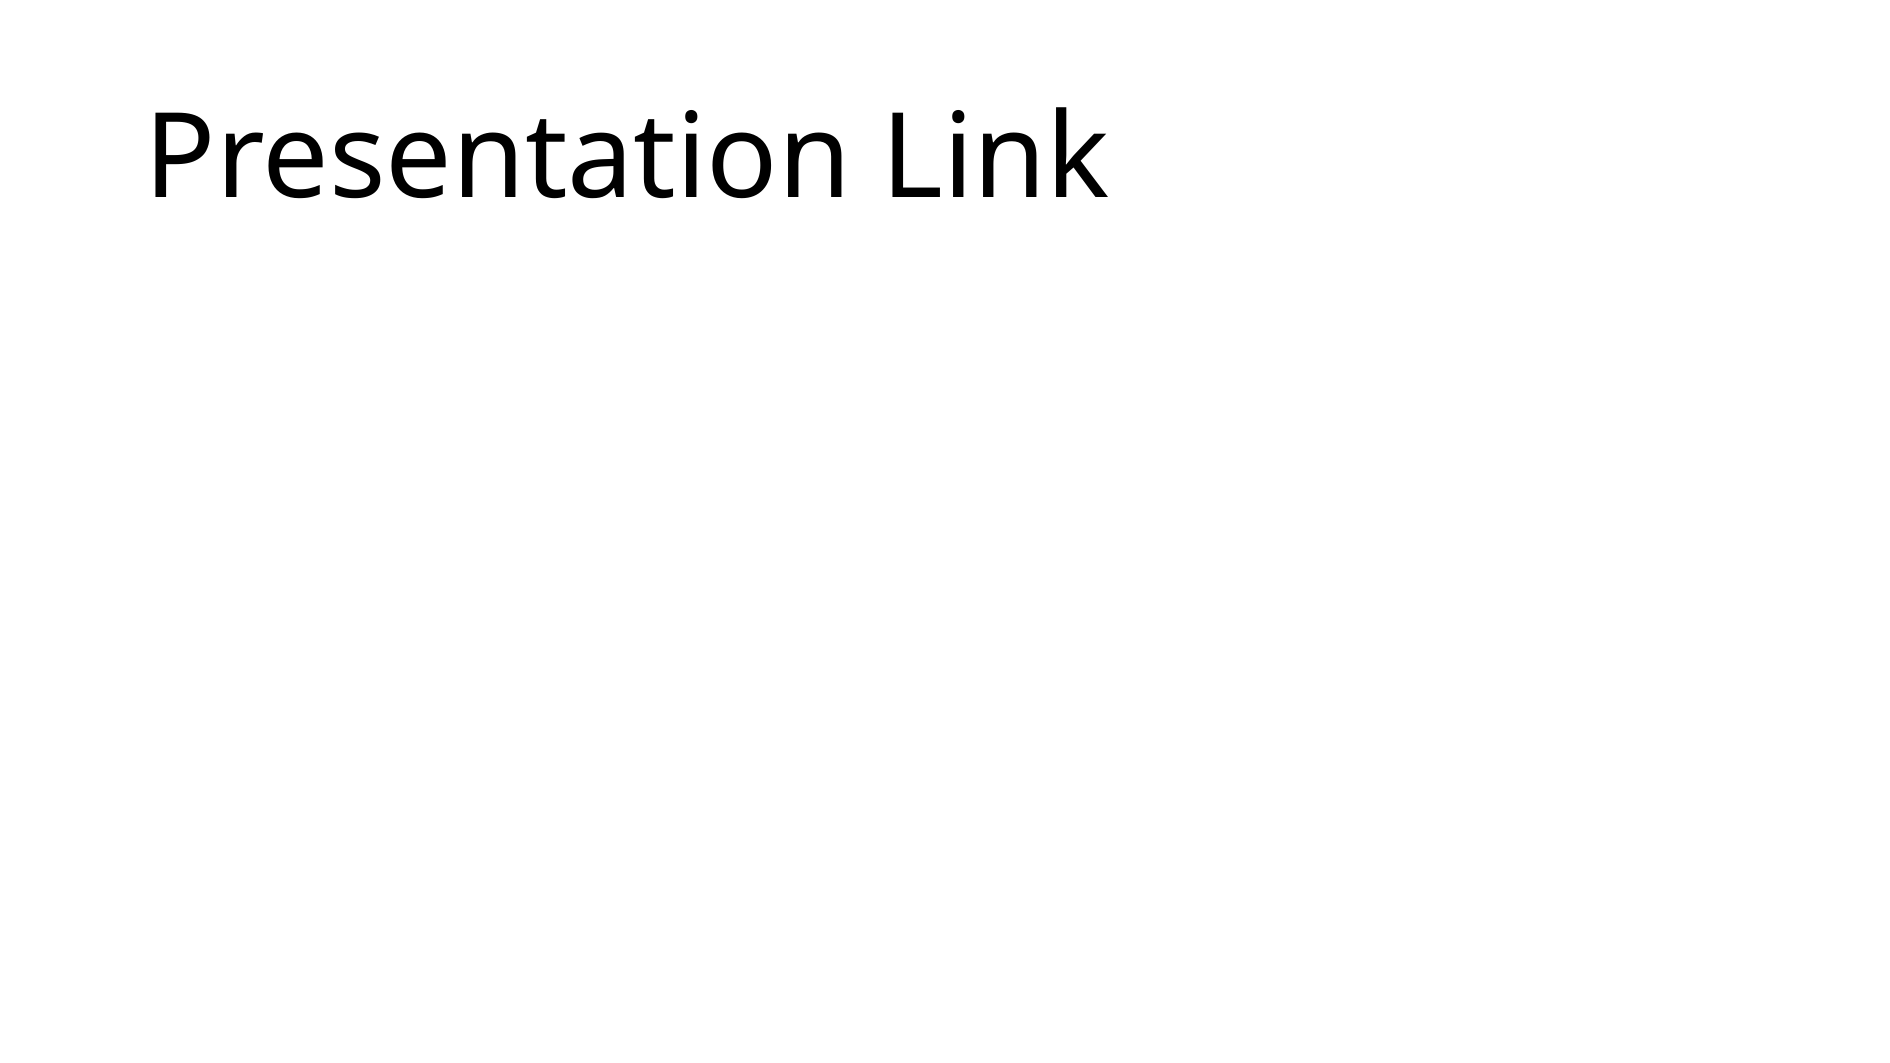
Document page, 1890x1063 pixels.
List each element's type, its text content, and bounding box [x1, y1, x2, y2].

title Presentation Link [129, 56, 1760, 262]
